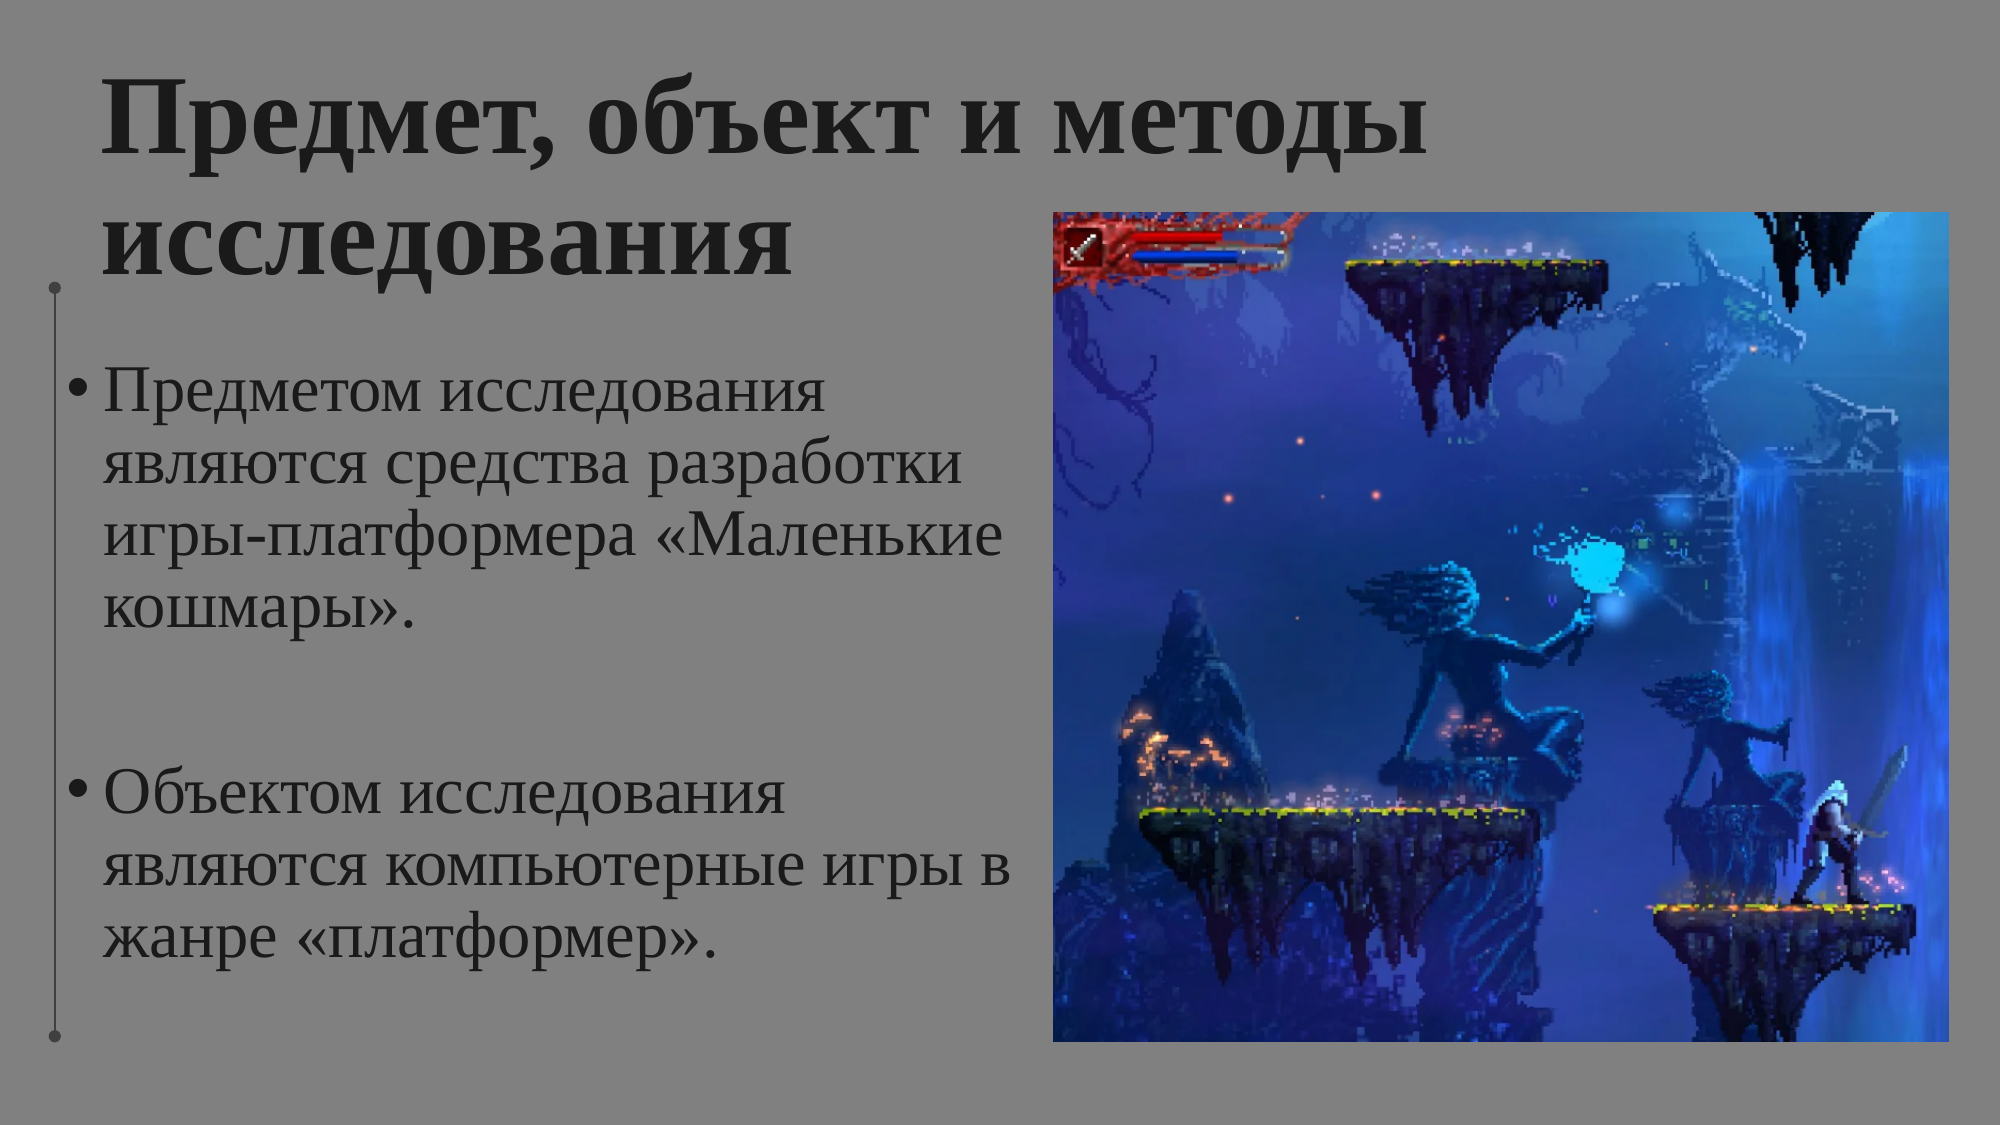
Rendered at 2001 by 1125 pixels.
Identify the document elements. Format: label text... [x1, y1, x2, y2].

text_box Предметом исследования являются средства разработки игры-платформера «Маленькие кошмары». Объектом исследования являются компьютерные игры в жанре «платформер». [51, 346, 1040, 1029]
picture [1053, 212, 1949, 1042]
text_box Предмет, объект и методы исследования [85, 70, 1915, 284]
